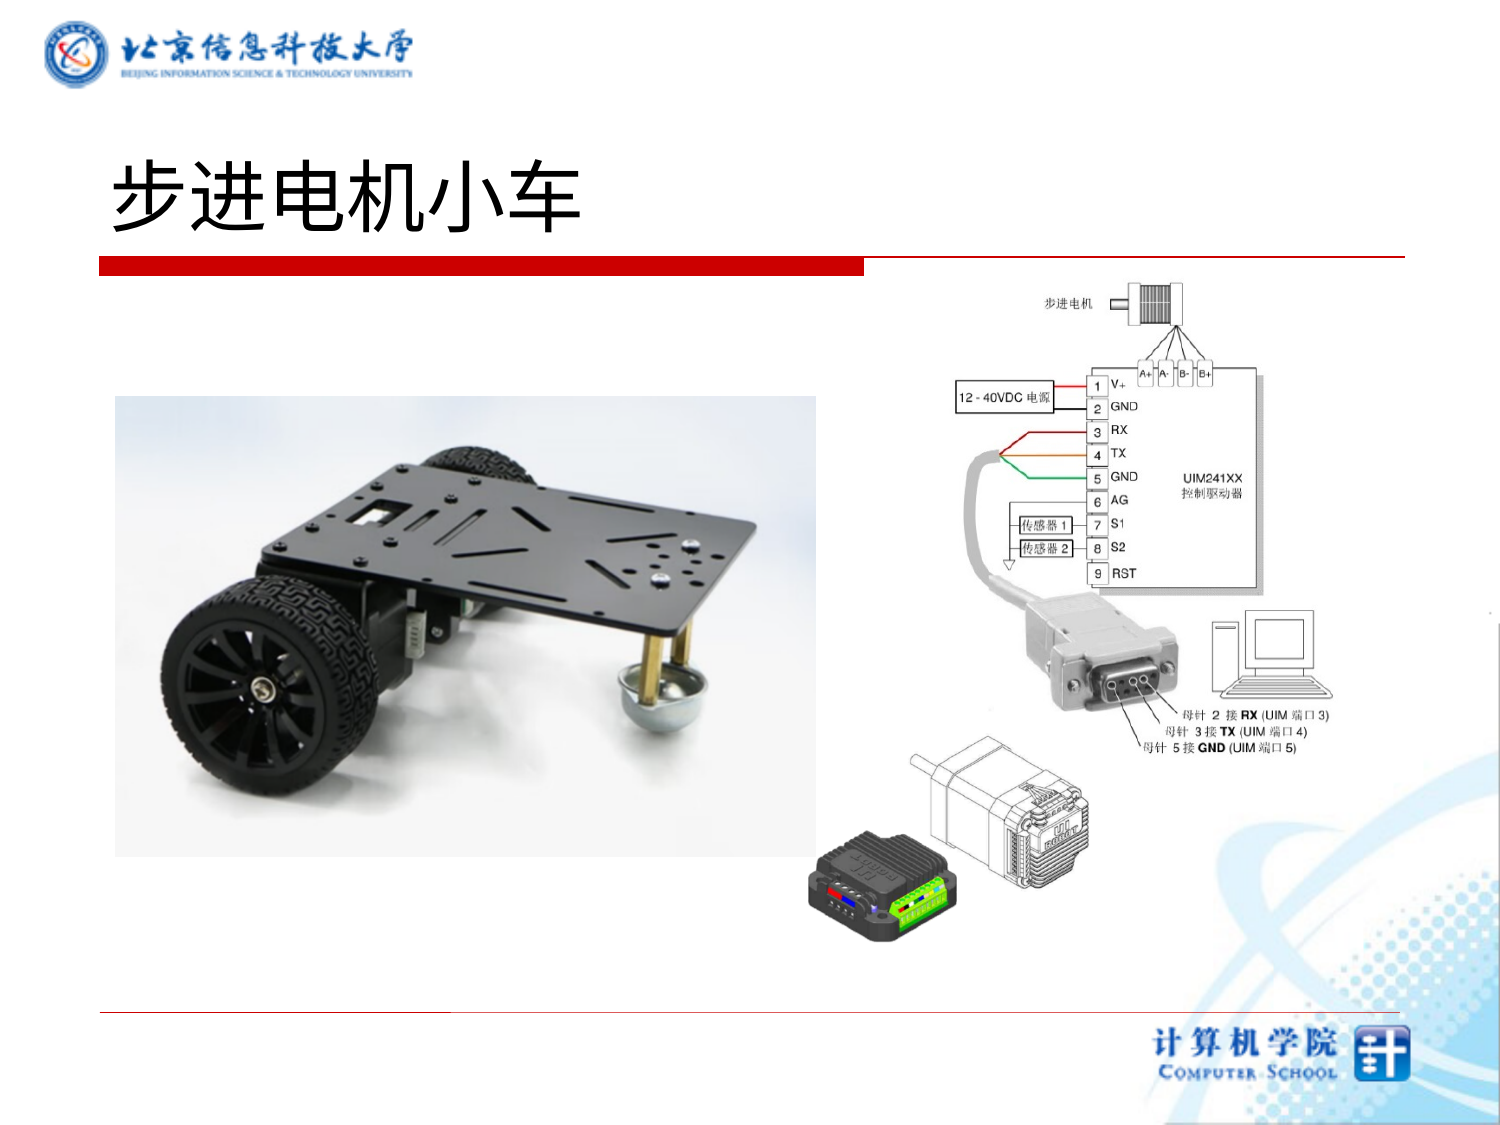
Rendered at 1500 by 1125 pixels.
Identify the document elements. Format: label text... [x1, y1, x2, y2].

title 步进电机小车 [93, 49, 1407, 250]
picture [0, 0, 1500, 1125]
